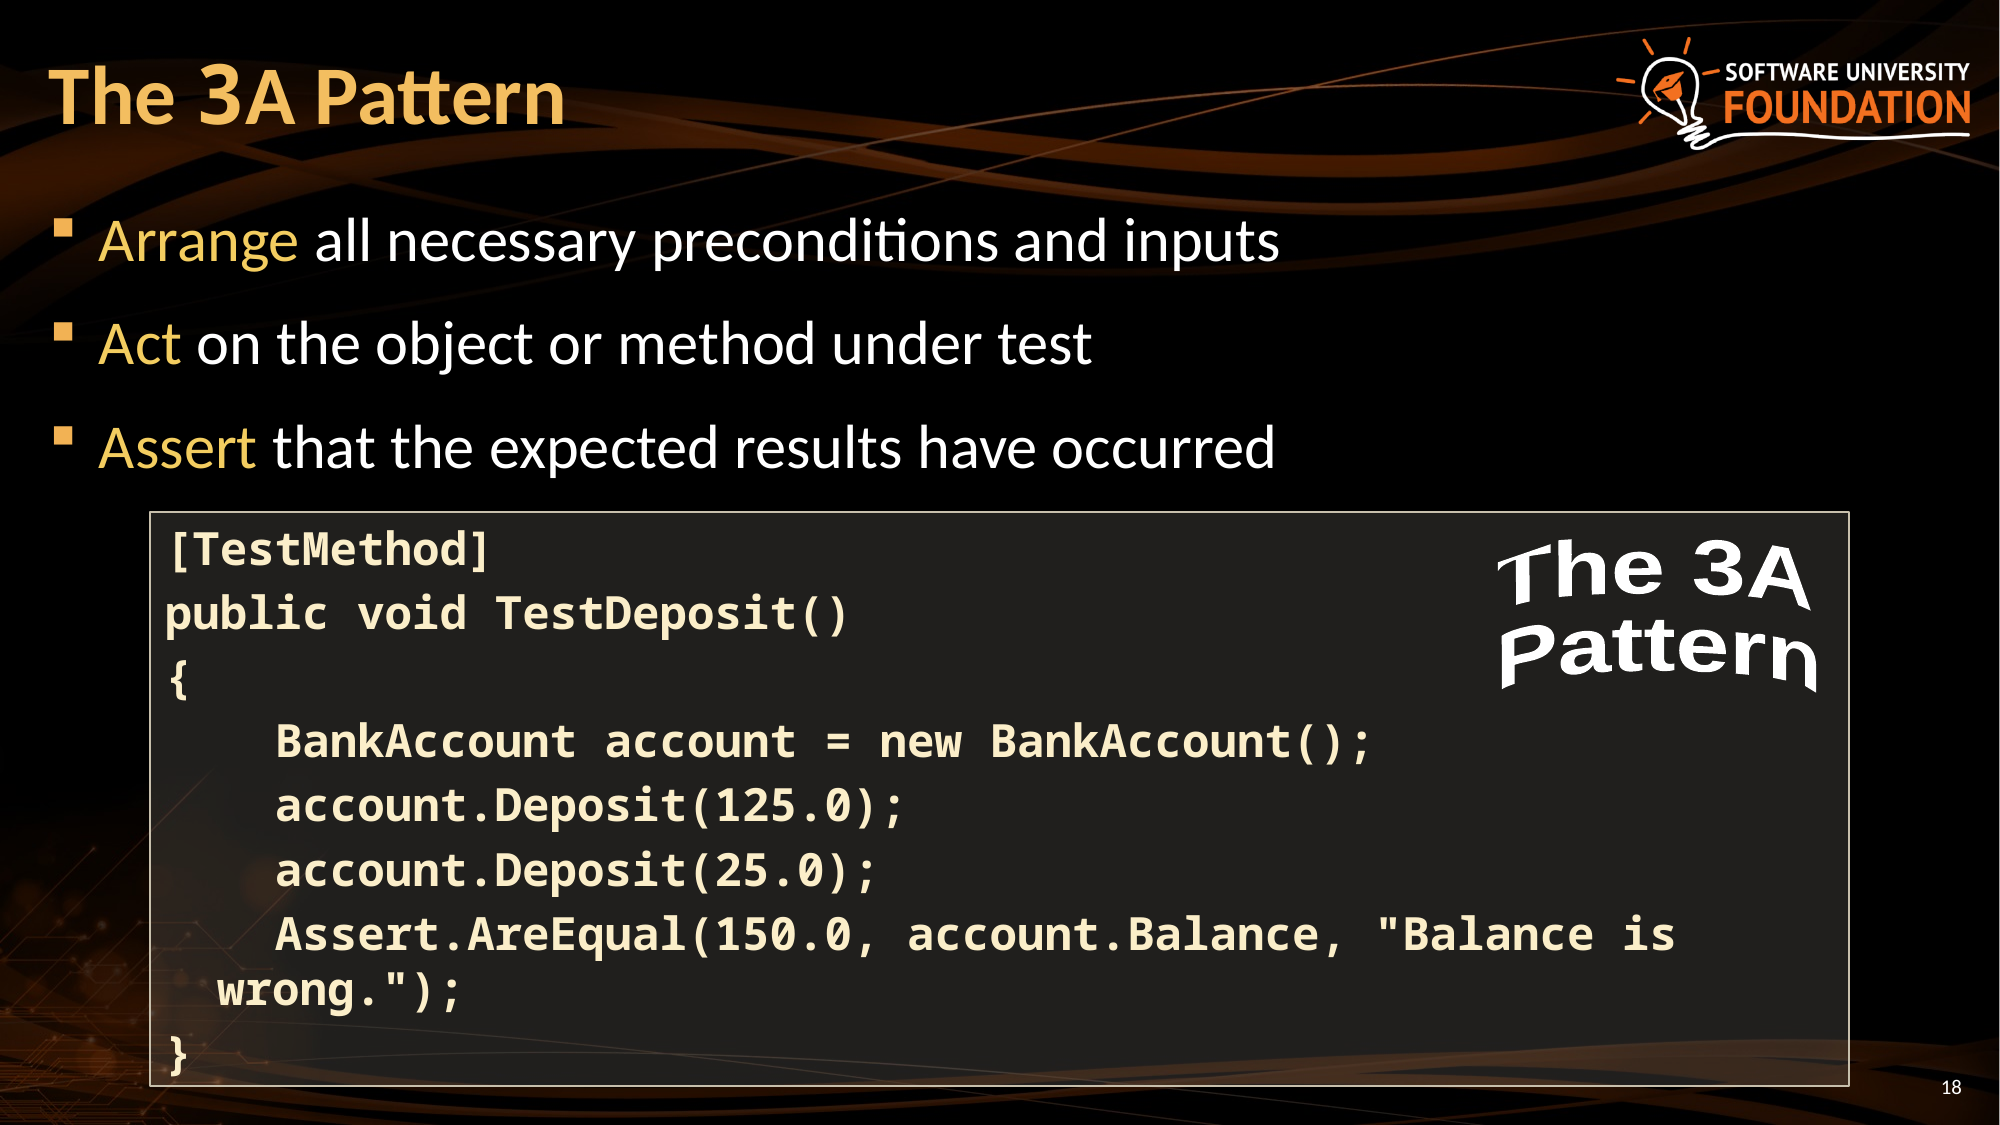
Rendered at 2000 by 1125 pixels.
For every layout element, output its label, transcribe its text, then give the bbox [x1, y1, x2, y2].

title The 3A Pattern [30, 6, 1602, 189]
text_box [TestMethod] public void TestDeposit() { BankAccount account = new BankAccount(); account.Deposit(125.0); account.Deposit(25.0); Assert.AreEqual(150.0, account.Balance, "Balance is wrong."); } [149, 512, 1850, 1086]
picture [0, 0, 2000, 1125]
list Arrange all necessary preconditions and inputs Act on the object or method under test Assert that the expected results have occurred [31, 188, 1968, 1103]
